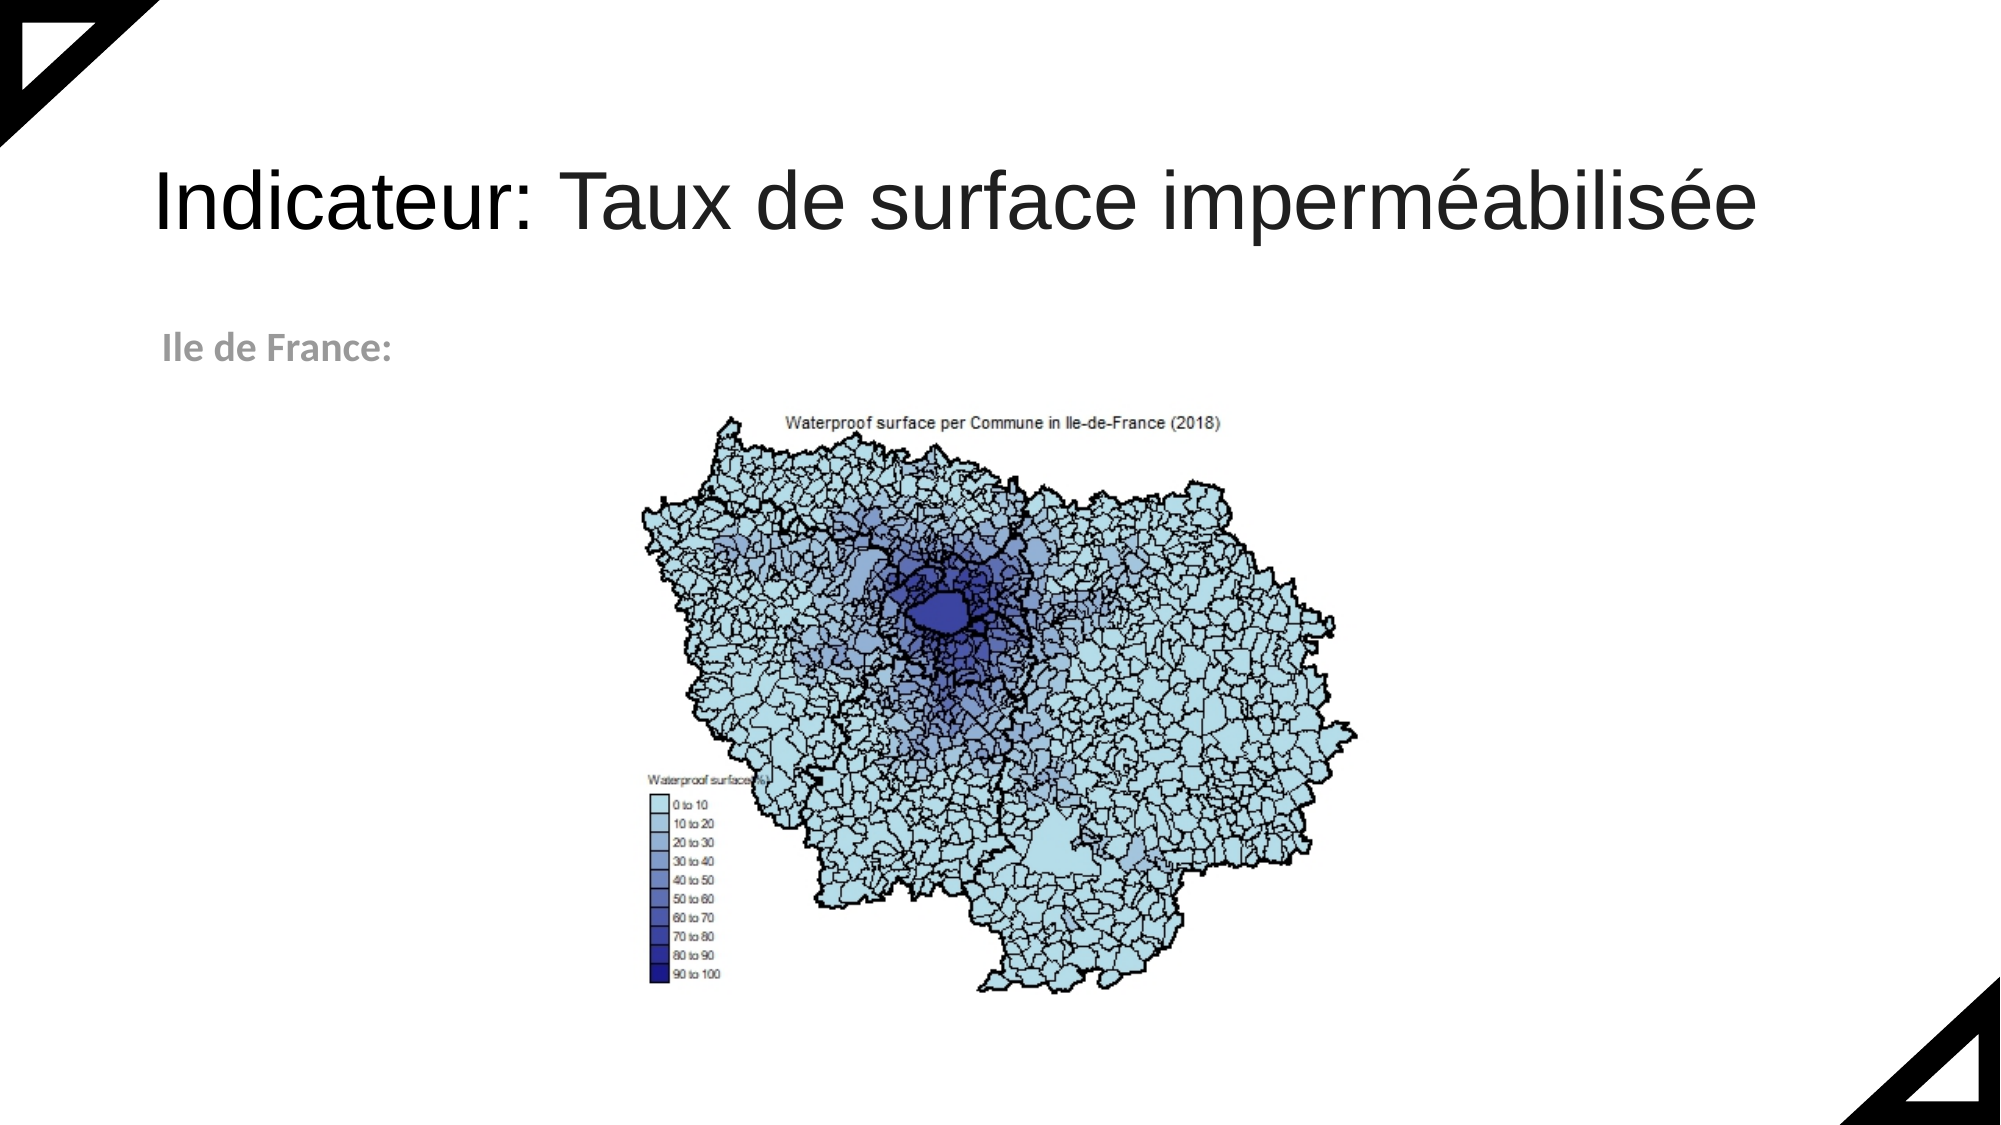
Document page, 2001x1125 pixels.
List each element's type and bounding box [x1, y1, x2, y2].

text_box [0, 0, 2000, 1125]
picture [505, 393, 1494, 1018]
